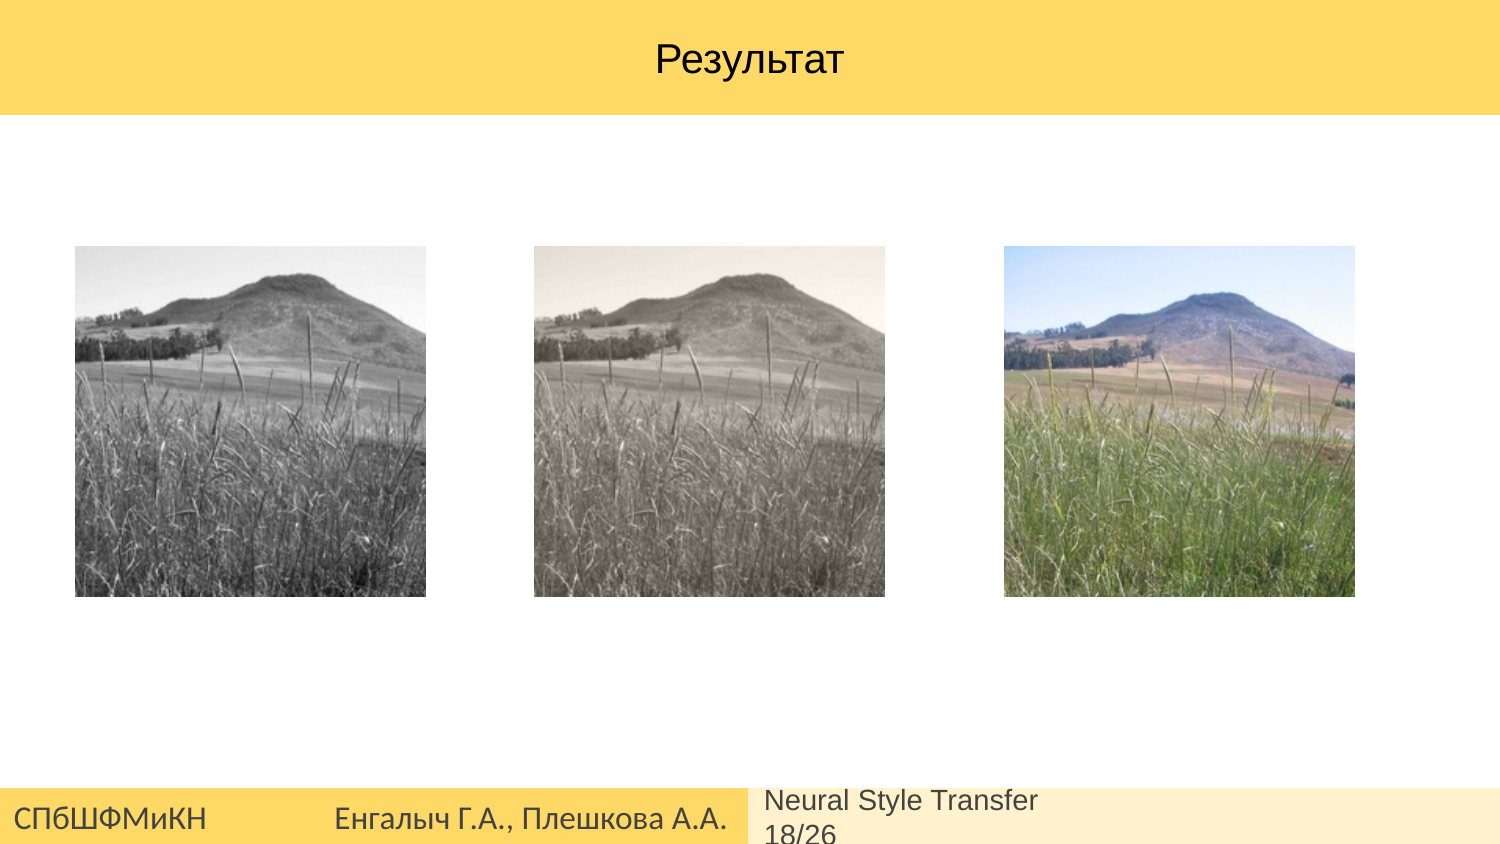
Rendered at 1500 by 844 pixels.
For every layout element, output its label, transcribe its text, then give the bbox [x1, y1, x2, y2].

text_box СПбШФМиКН Енгалыч Г.А., Плешкова А.А. [0, 788, 748, 844]
picture [1004, 246, 1356, 598]
picture [534, 246, 885, 598]
picture [74, 246, 426, 598]
text_box Результат [0, 0, 1500, 115]
text_box Neural Style Transfer 18/26 [748, 788, 1500, 844]
